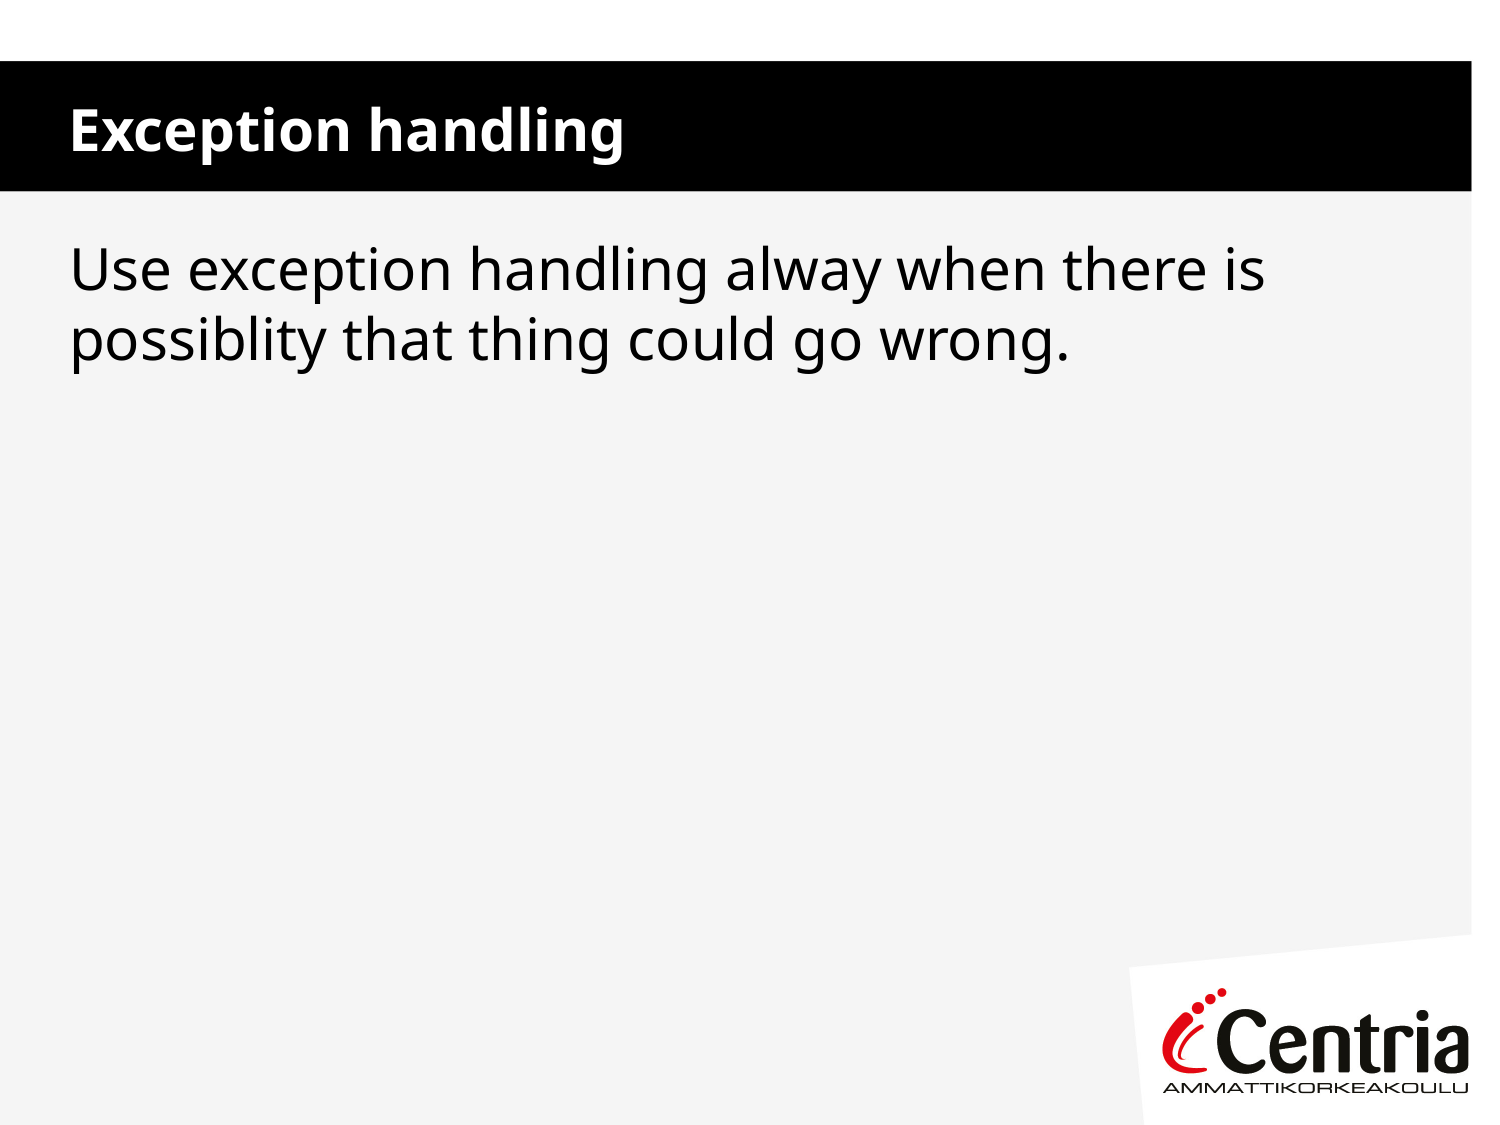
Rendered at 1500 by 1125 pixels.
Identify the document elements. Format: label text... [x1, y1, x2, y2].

list Use exception handling alway when there is possiblity that thing could go wrong. [54, 224, 1410, 1067]
picture [0, 0, 1500, 1125]
text_box Exception handling [54, 65, 1462, 172]
